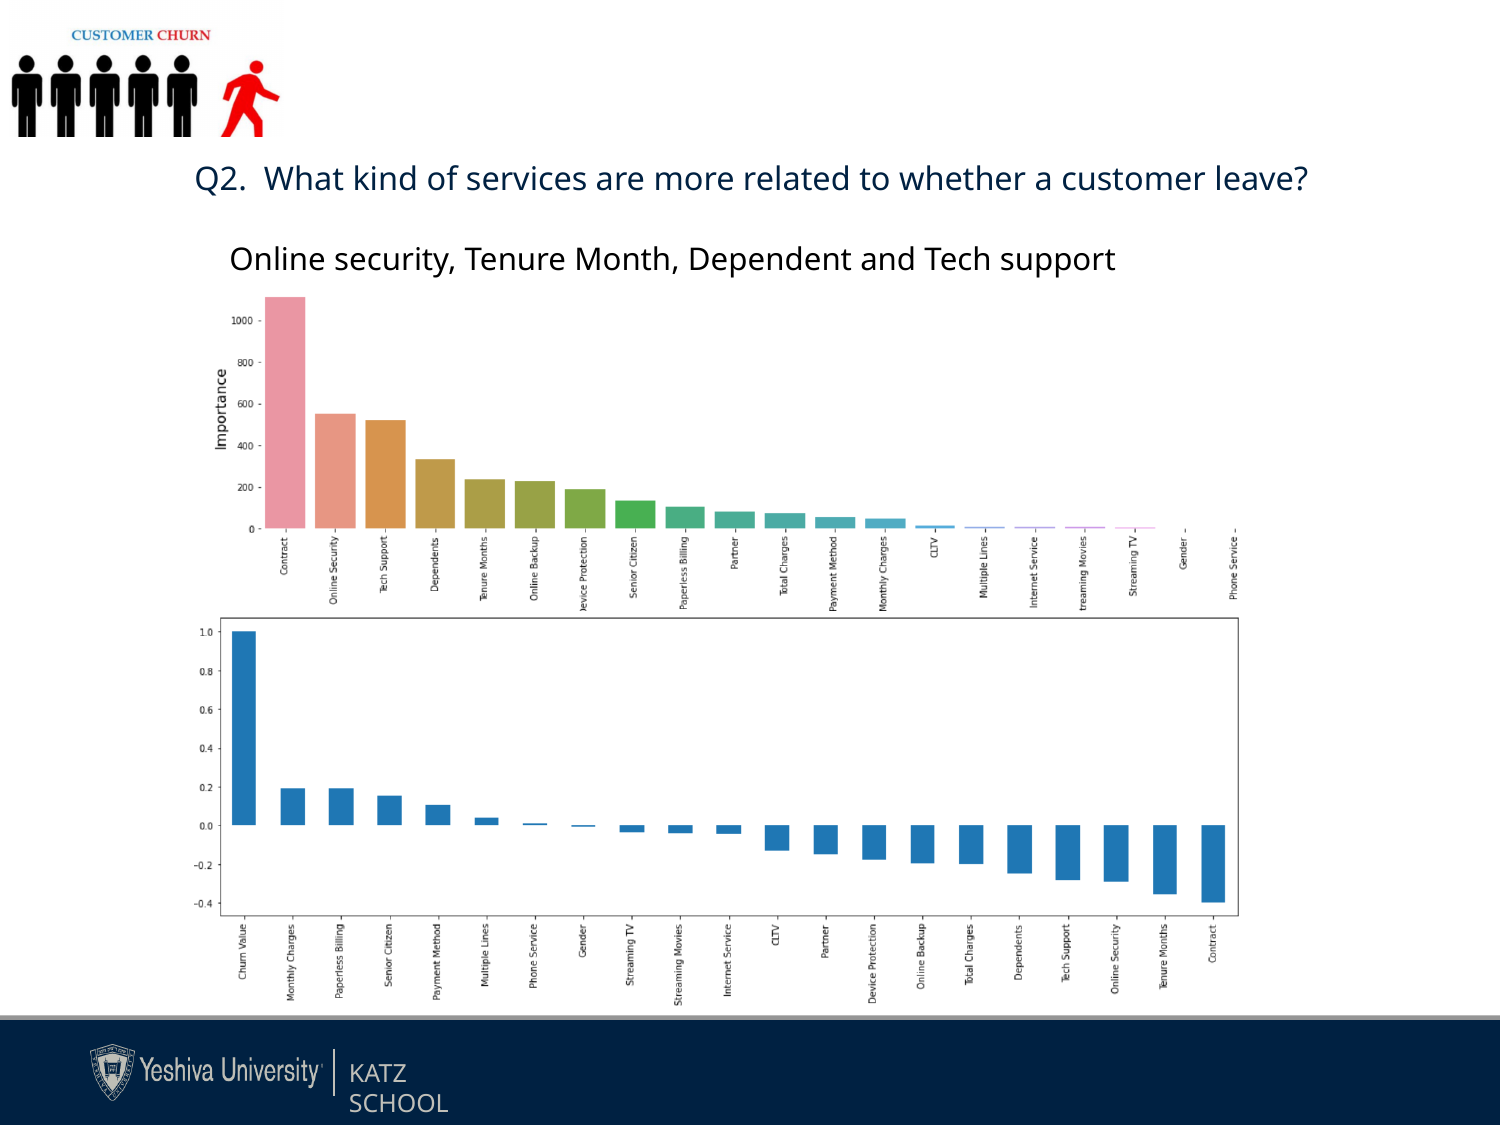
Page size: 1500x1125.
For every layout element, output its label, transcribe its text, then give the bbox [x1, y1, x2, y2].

picture [8, 0, 284, 137]
picture [194, 286, 1261, 1008]
picture [90, 1044, 323, 1101]
list Online security, Tenure Month, Dependent and Tech support [43, 179, 1500, 307]
title Q2. What kind of services are more related to whether a customer leave? [0, 42, 1498, 238]
